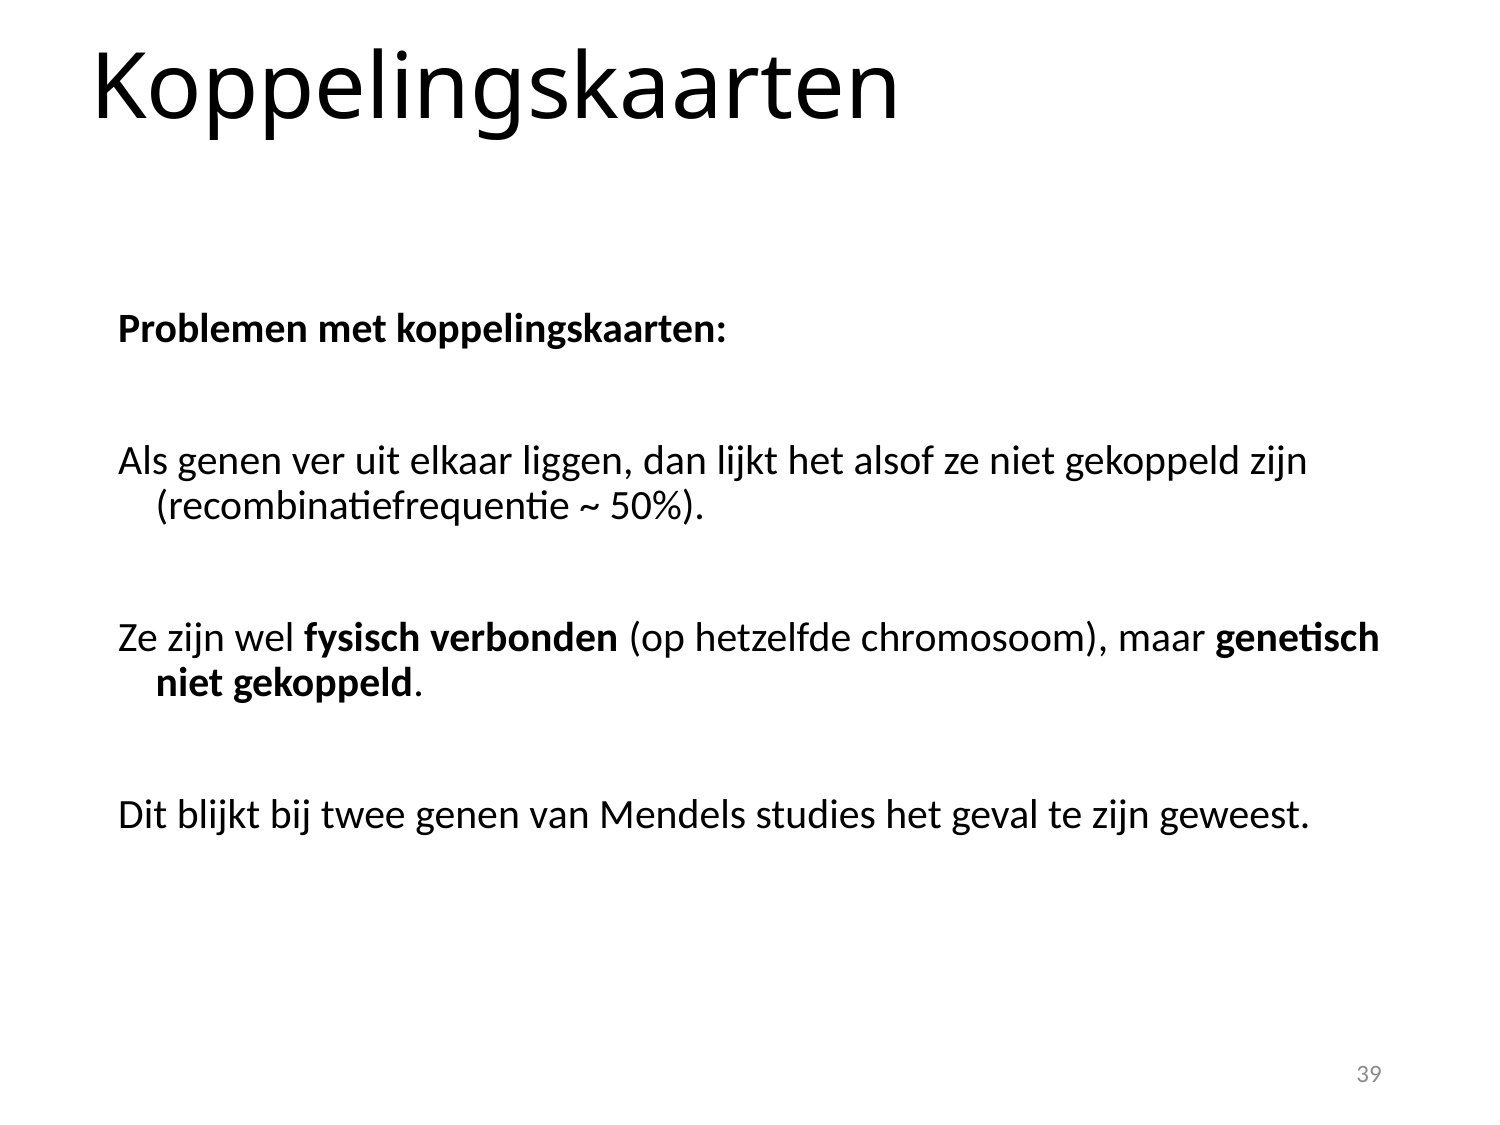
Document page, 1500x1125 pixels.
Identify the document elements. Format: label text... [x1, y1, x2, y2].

title Koppelingskaarten [75, 0, 1425, 183]
slide_number 39 [1059, 1042, 1397, 1103]
list Problemen met koppelingskaarten: Als genen ver uit elkaar liggen, dan lijkt het alsof ze niet gekoppeld zijn (recombinatiefrequentie ~ 50%). Ze zijn wel fysisch verbonden (op hetzelfde chromosoom), maar genetisch niet gekoppeld. Dit blijkt bij twee genen van Mendels studies het geval te zijn geweest. [103, 299, 1397, 1014]
